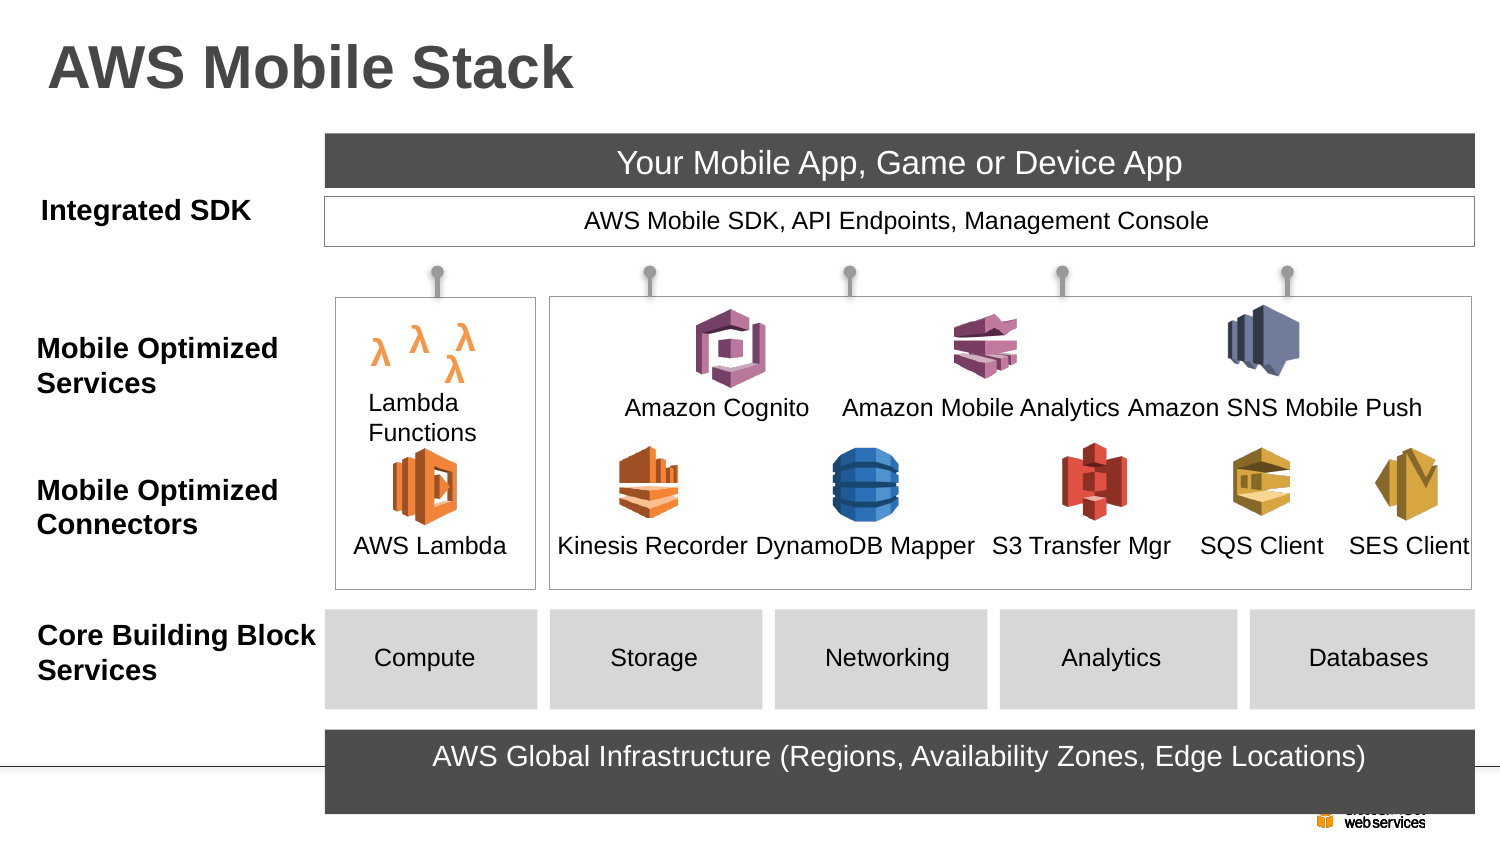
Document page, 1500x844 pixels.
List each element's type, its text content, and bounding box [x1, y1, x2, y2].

text_box [549, 609, 763, 710]
picture [1054, 441, 1136, 522]
picture [1219, 296, 1308, 385]
text_box SES Client [1334, 521, 1486, 567]
picture [1225, 446, 1297, 518]
text_box AWS Mobile SDK, API Endpoints, Management Console [569, 196, 1226, 242]
text_box Storage [595, 634, 714, 680]
text_box λ [355, 321, 407, 382]
text_box [335, 297, 536, 590]
text_box Your Mobile App, Game or Device App [324, 133, 1475, 188]
text_box Mobile Optimized Services [21, 321, 302, 407]
text_box Compute [359, 634, 491, 680]
picture [690, 309, 770, 388]
text_box Databases [1293, 634, 1444, 680]
text_box [1249, 609, 1475, 710]
picture [347, 448, 501, 525]
text_box AWS Mobile Stack [32, 19, 1383, 109]
text_box SQS Client [1185, 521, 1334, 567]
text_box [324, 609, 538, 710]
text_box S3 Transfer Mgr [977, 521, 1185, 567]
picture [1368, 446, 1444, 523]
picture [953, 313, 1017, 379]
text_box [324, 196, 1475, 247]
text_box λ [429, 338, 481, 399]
text_box Amazon SNS Mobile Push [1113, 384, 1439, 430]
picture [826, 446, 904, 524]
text_box λ [440, 306, 491, 367]
text_box AWS Lambda [338, 522, 522, 568]
text_box Analytics [1046, 634, 1177, 680]
text_box DynamoDB Mapper [740, 521, 977, 567]
text_box Networking [810, 634, 965, 680]
text_box AWS Global Infrastructure (Regions, Availability Zones, Edge Locations) [324, 729, 1475, 815]
text_box Mobile Optimized Connectors [21, 463, 302, 549]
text_box [549, 296, 1472, 521]
text_box Amazon Mobile Analytics [827, 384, 1113, 430]
text_box Lambda Functions [353, 379, 492, 446]
text_box Amazon Cognito [609, 384, 825, 430]
picture [619, 446, 679, 518]
text_box [774, 609, 988, 710]
text_box [999, 609, 1238, 710]
text_box [549, 567, 1472, 590]
text_box λ [394, 309, 440, 369]
text_box Integrated SDK [26, 184, 267, 234]
text_box Kinesis Recorder [542, 521, 740, 567]
text_box Core Building Block Services [22, 609, 324, 694]
